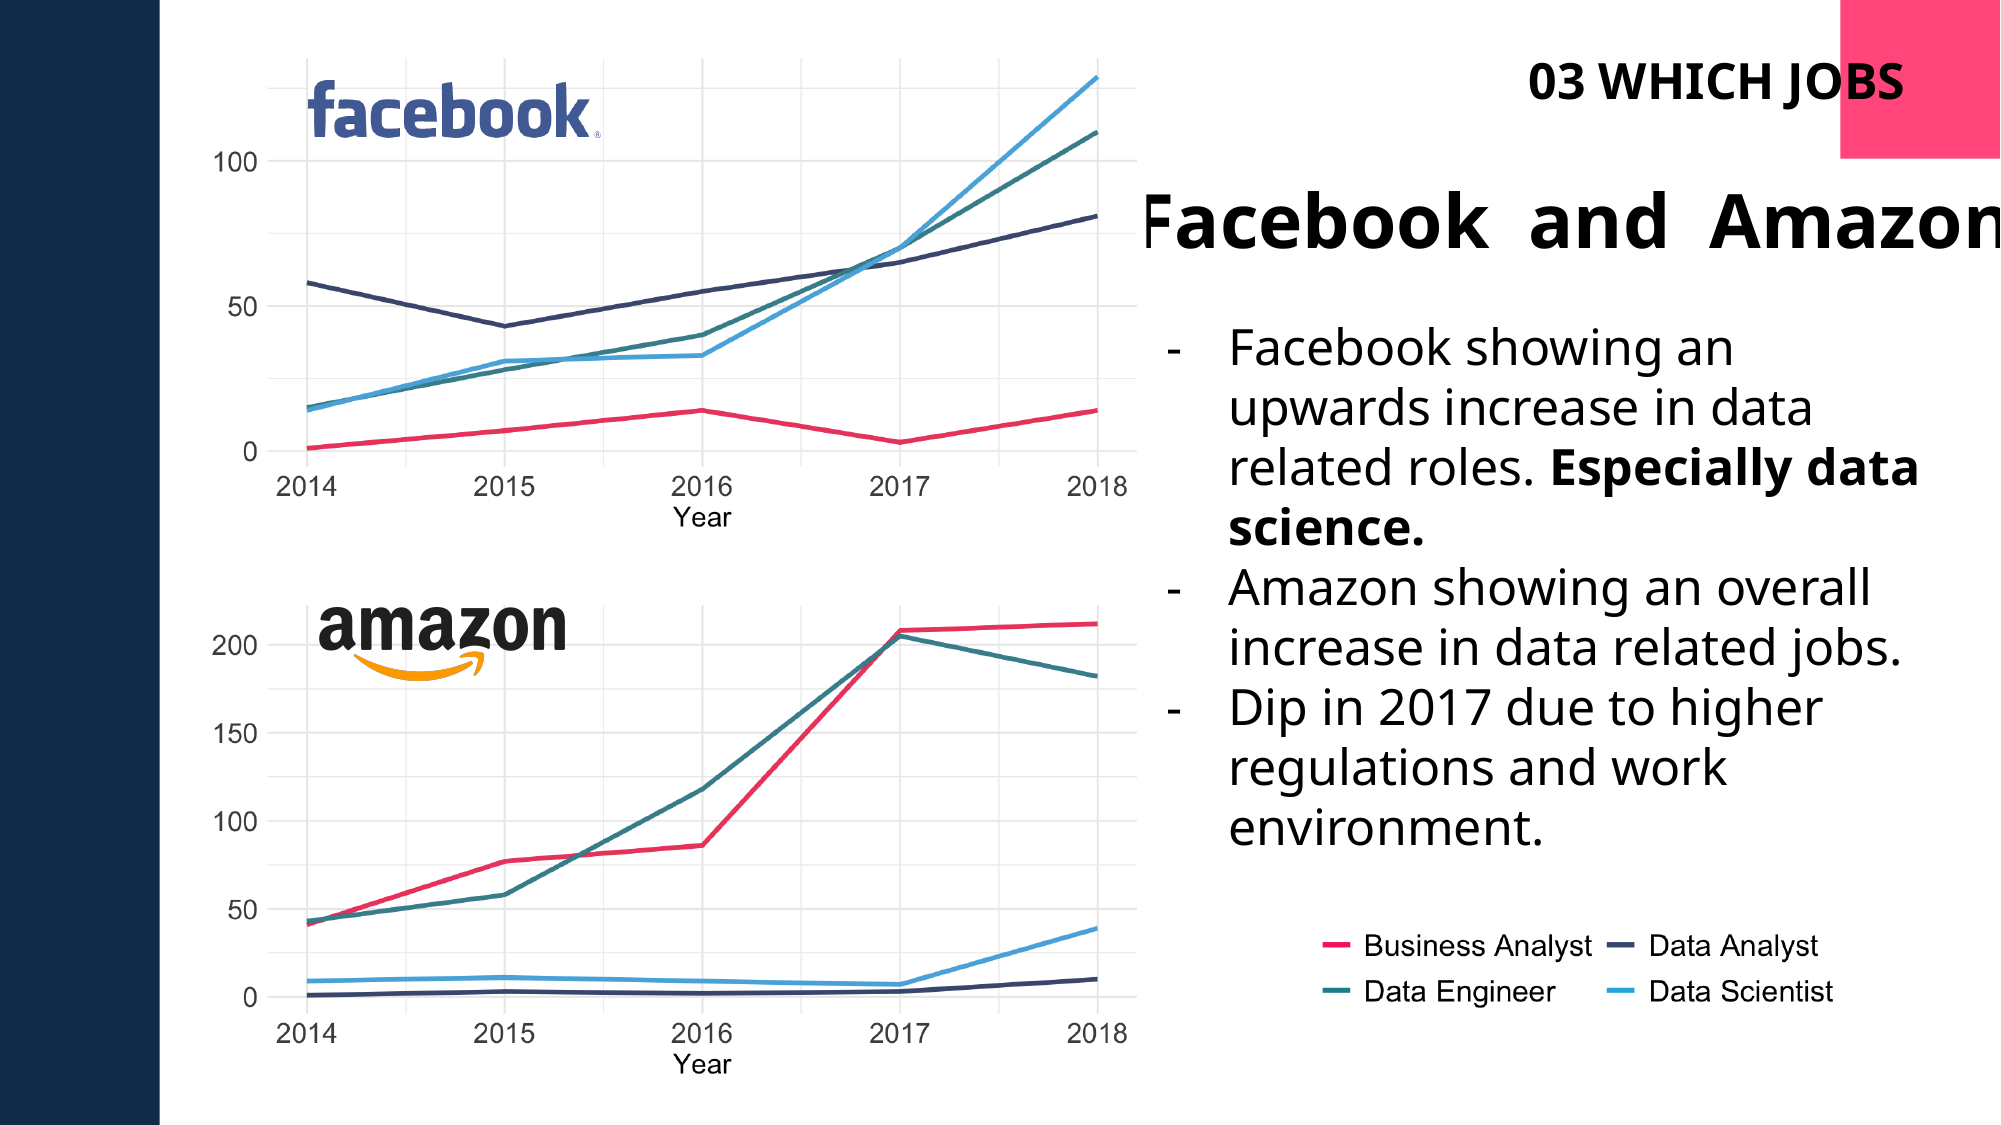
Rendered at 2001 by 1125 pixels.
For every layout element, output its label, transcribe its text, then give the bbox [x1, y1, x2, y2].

picture [177, 574, 1147, 1089]
text_box Facebook showing an upwards increase in data related roles. Especially data science. Amazon showing an overall increase in data related jobs. Dip in 2017 due to higher regulations and work environment. [1138, 300, 1945, 906]
text_box [0, 0, 160, 1125]
text_box 03 WHICH JOBS [1148, 34, 1921, 125]
picture [1290, 910, 1857, 1037]
text_box Facebook and Amazon [1151, 158, 2000, 250]
text_box [1840, 0, 2000, 158]
picture [177, 33, 1147, 542]
